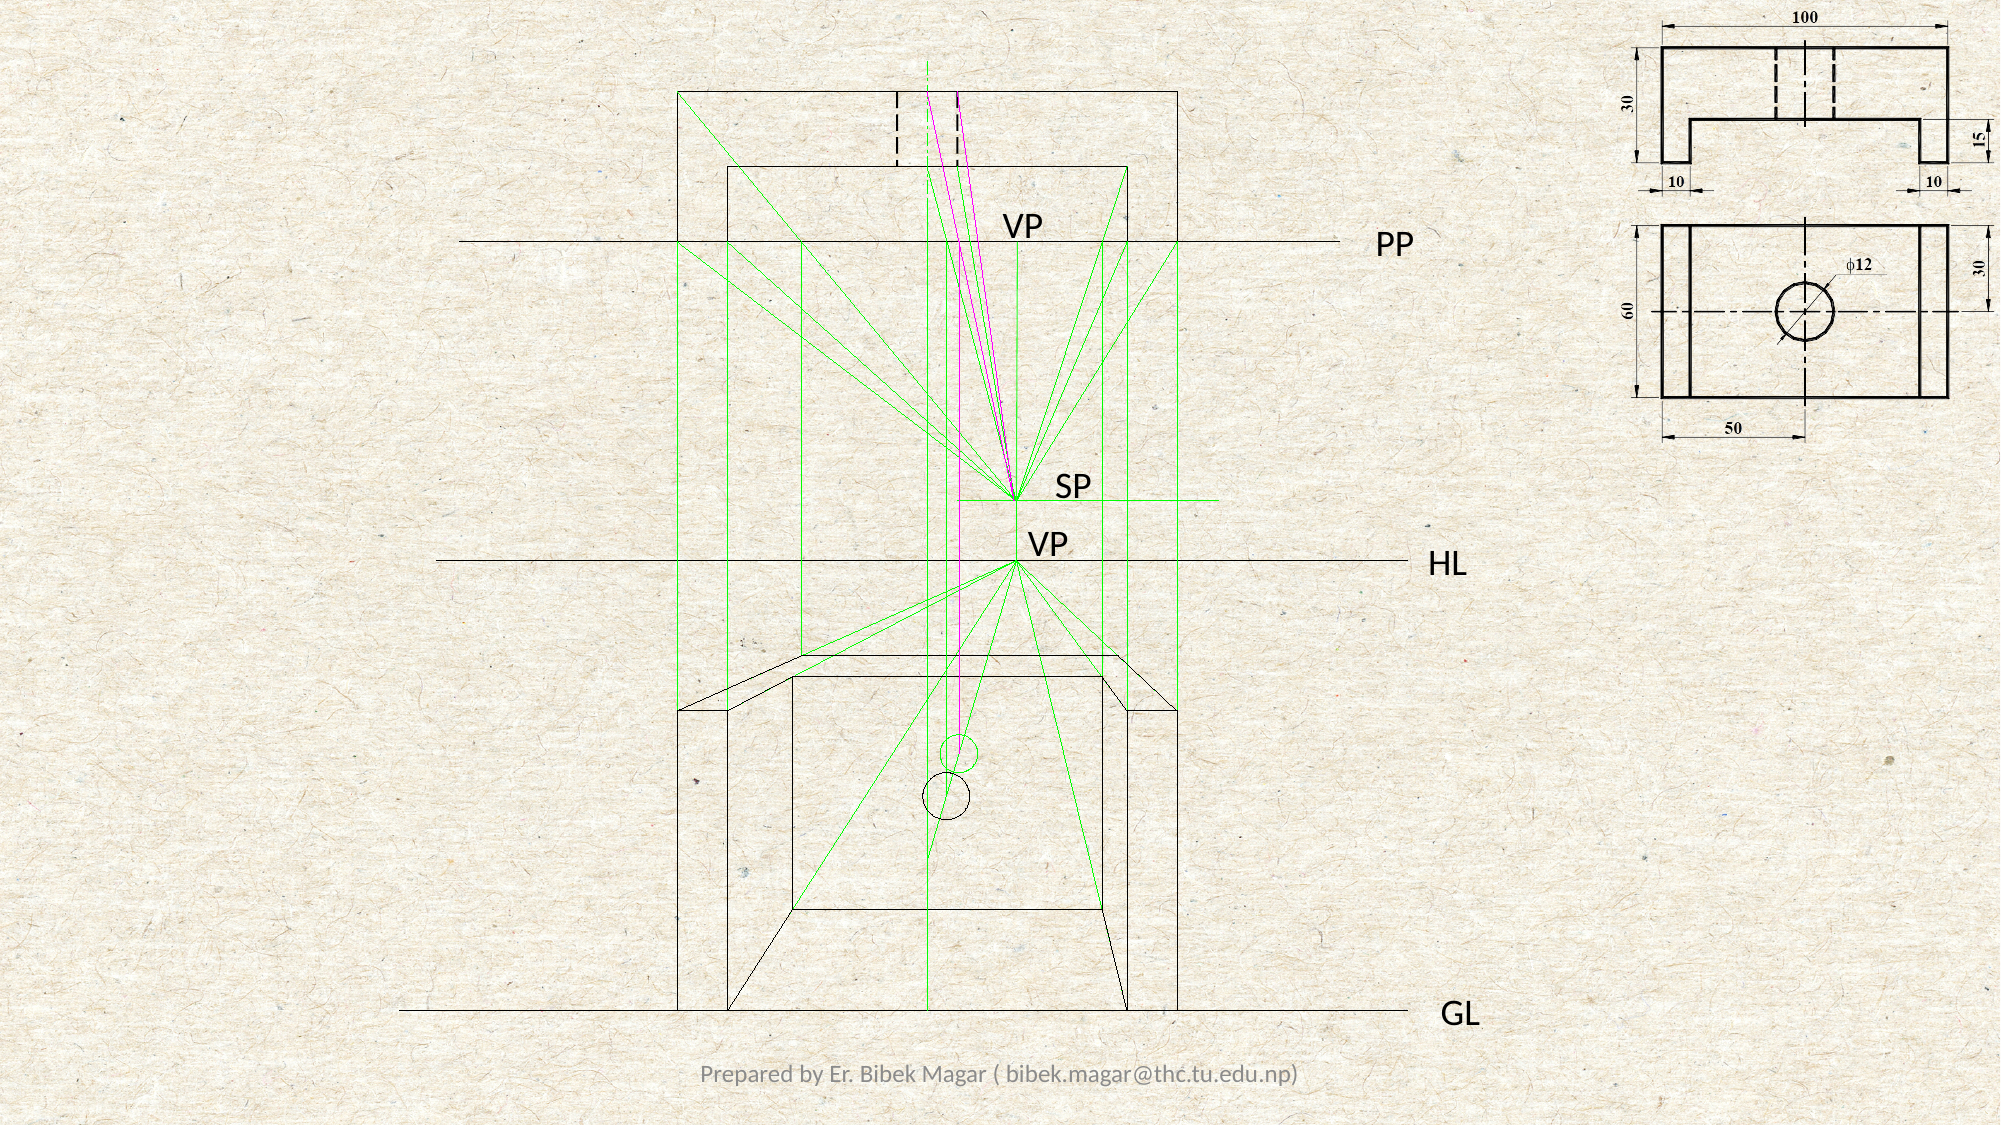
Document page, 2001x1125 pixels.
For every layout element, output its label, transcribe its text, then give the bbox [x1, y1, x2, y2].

text_box SP [1024, 453, 1122, 513]
picture [0, 0, 2001, 1125]
text_box PP [1346, 211, 1444, 272]
footer Prepared by Er. Bibek Magar ( bibek.magar@thc.tu.edu.np) [662, 1042, 1338, 1103]
text_box [940, 734, 978, 773]
text_box VP [999, 511, 1097, 572]
text_box VP [974, 193, 1072, 254]
text_box HL [1399, 530, 1496, 591]
text_box GL [1411, 980, 1509, 1041]
text_box [922, 772, 970, 820]
